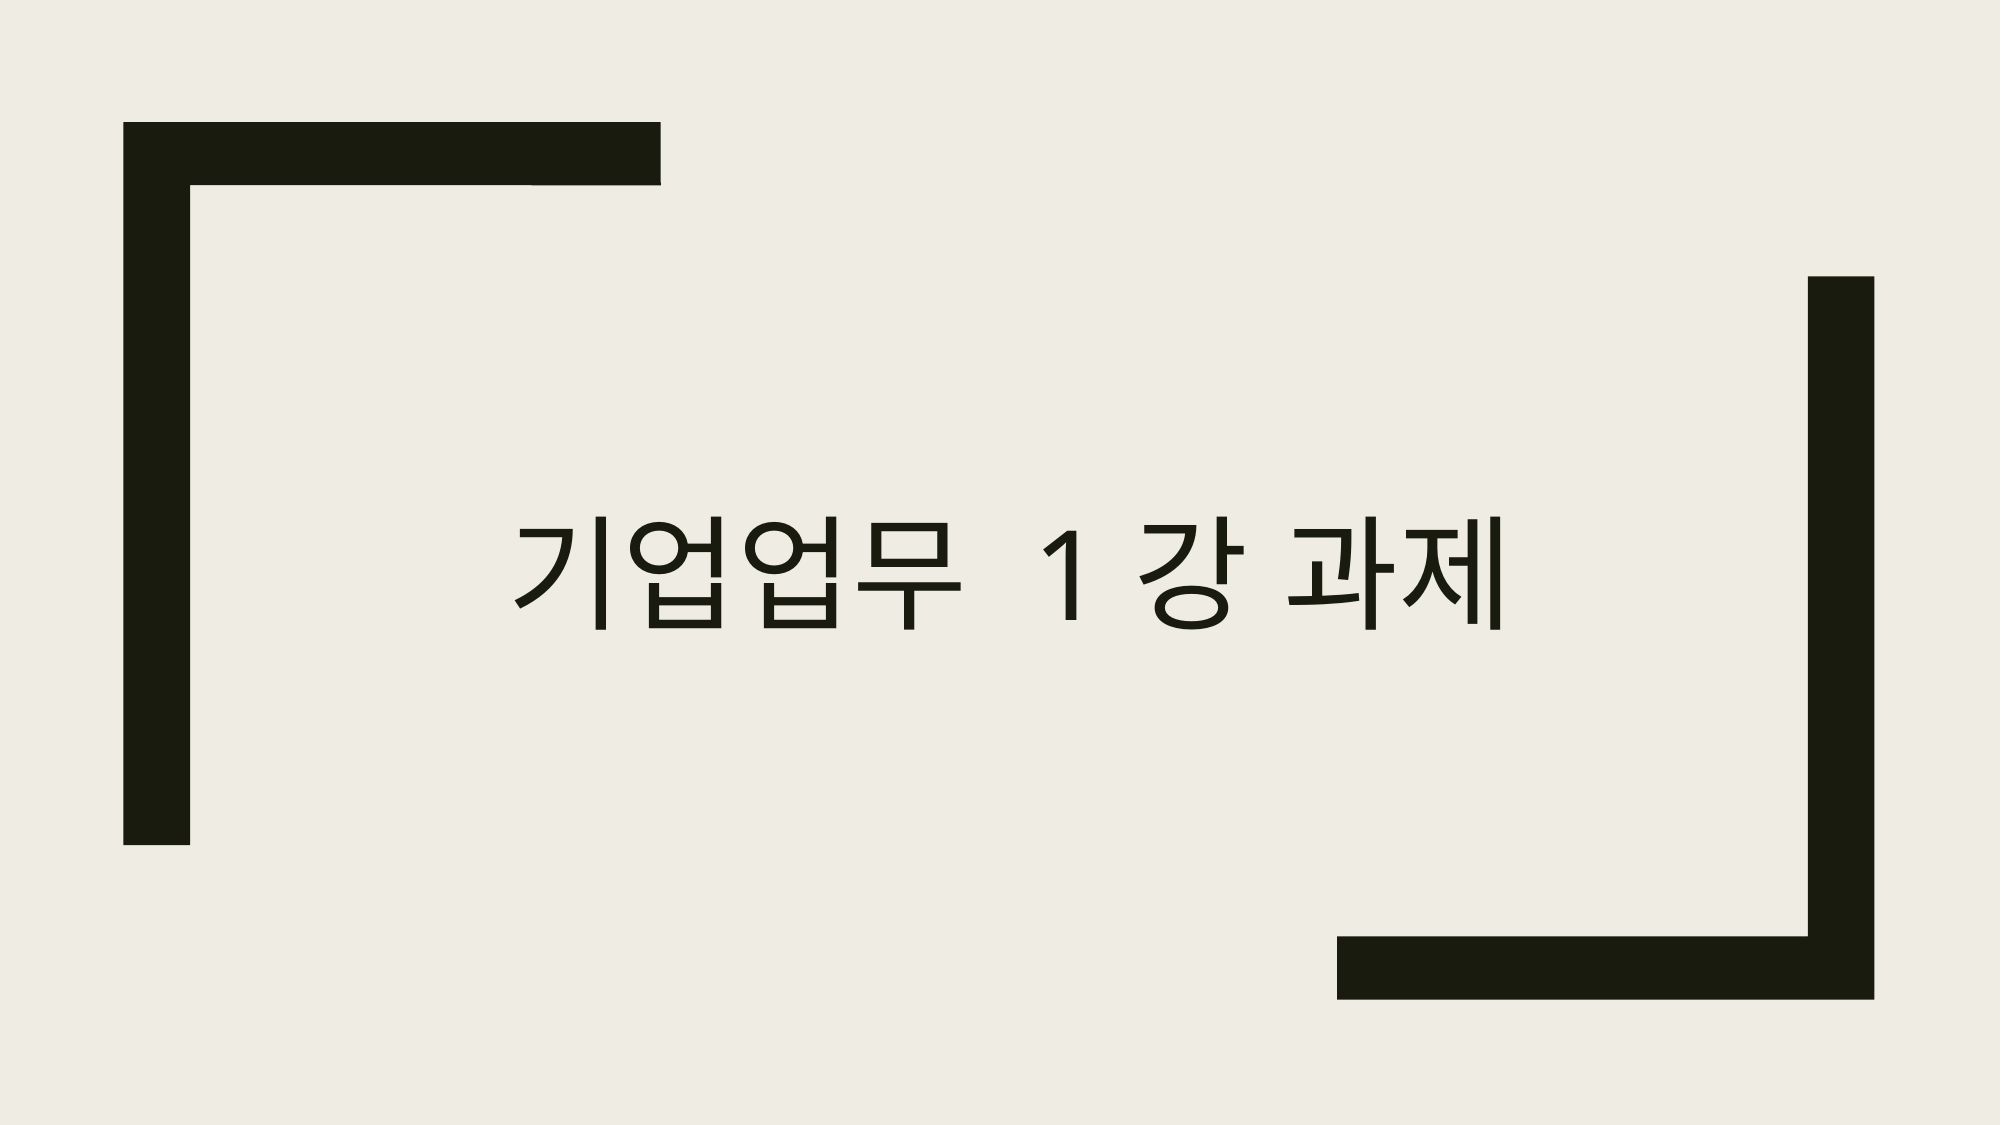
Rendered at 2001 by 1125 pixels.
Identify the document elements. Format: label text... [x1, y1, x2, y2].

title 기업업무 1강 과제 [324, 486, 1697, 655]
